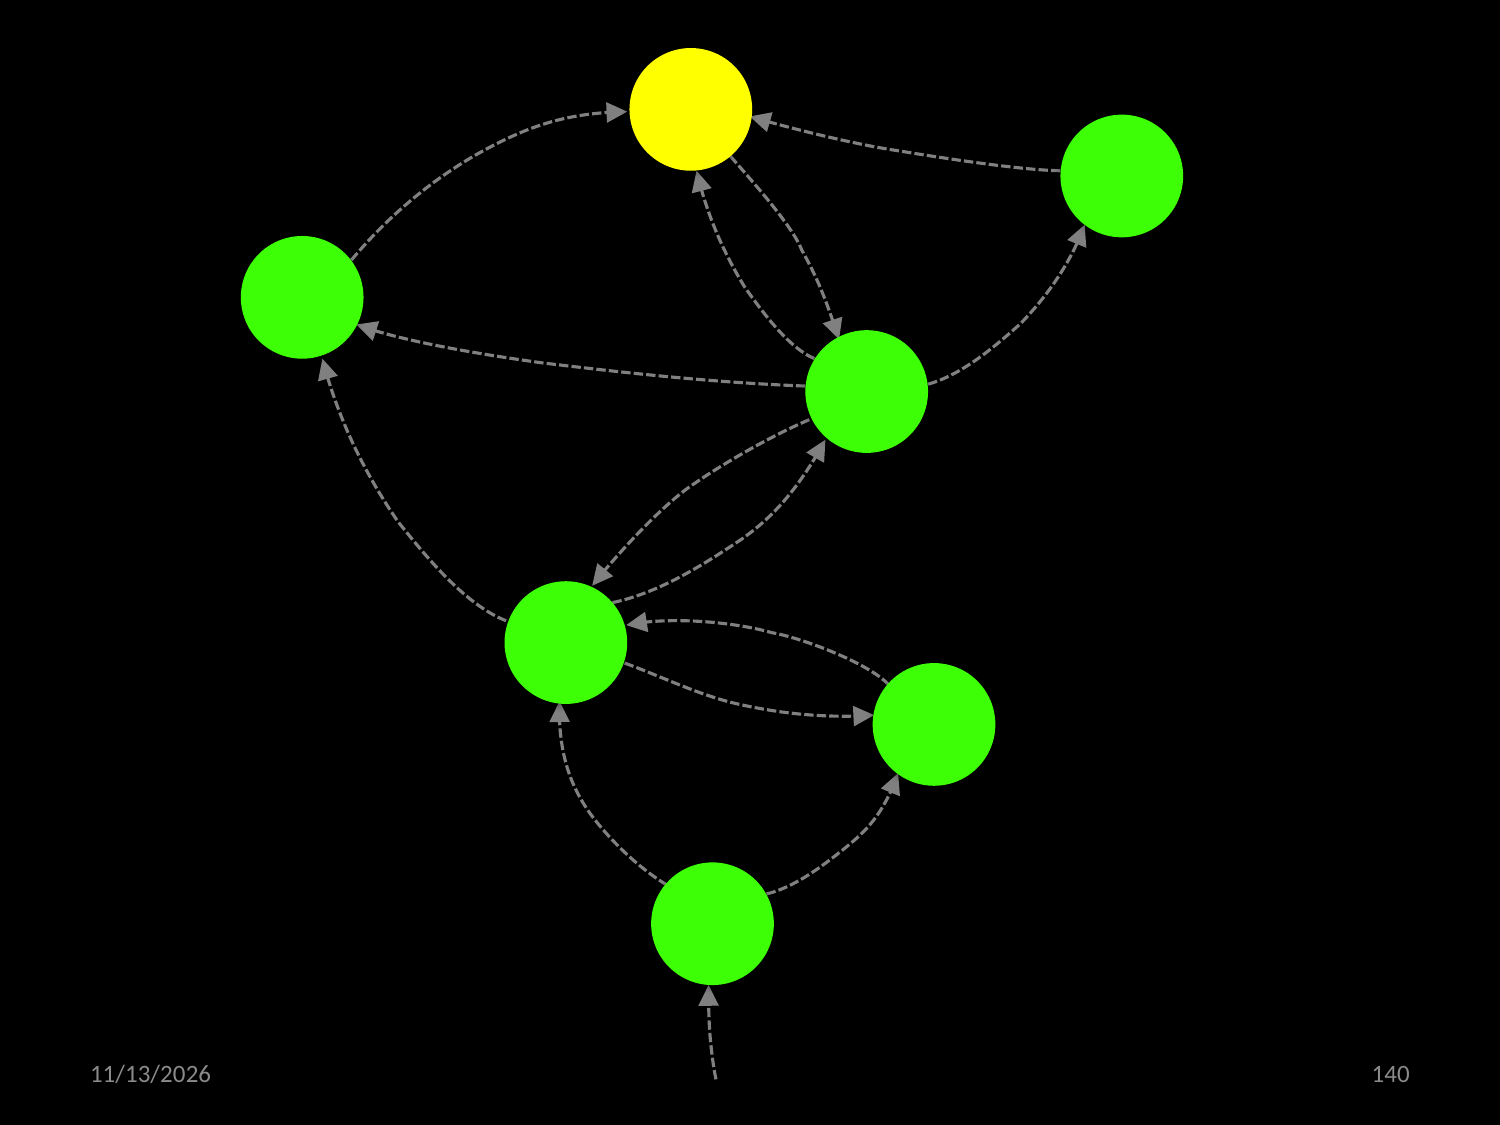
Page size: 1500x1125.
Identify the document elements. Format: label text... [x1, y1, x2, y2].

text_box [592, 420, 806, 586]
text_box [734, 161, 843, 336]
text_box [549, 712, 665, 883]
text_box [628, 611, 886, 684]
text_box [1059, 113, 1184, 239]
slide_number 140 [1074, 1042, 1425, 1103]
text_box [614, 443, 826, 603]
text_box [691, 178, 813, 358]
text_box [628, 47, 753, 172]
text_box [650, 861, 775, 986]
text_box [318, 362, 505, 621]
text_box [768, 779, 900, 894]
text_box [629, 663, 869, 727]
text_box [871, 662, 997, 787]
text_box [698, 994, 719, 1080]
text_box [240, 235, 365, 360]
text_box [931, 230, 1087, 384]
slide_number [75, 1042, 425, 1103]
text_box [352, 102, 624, 259]
text_box [361, 321, 801, 387]
text_box [804, 329, 929, 454]
text_box [503, 580, 628, 705]
text_box [756, 112, 1056, 172]
